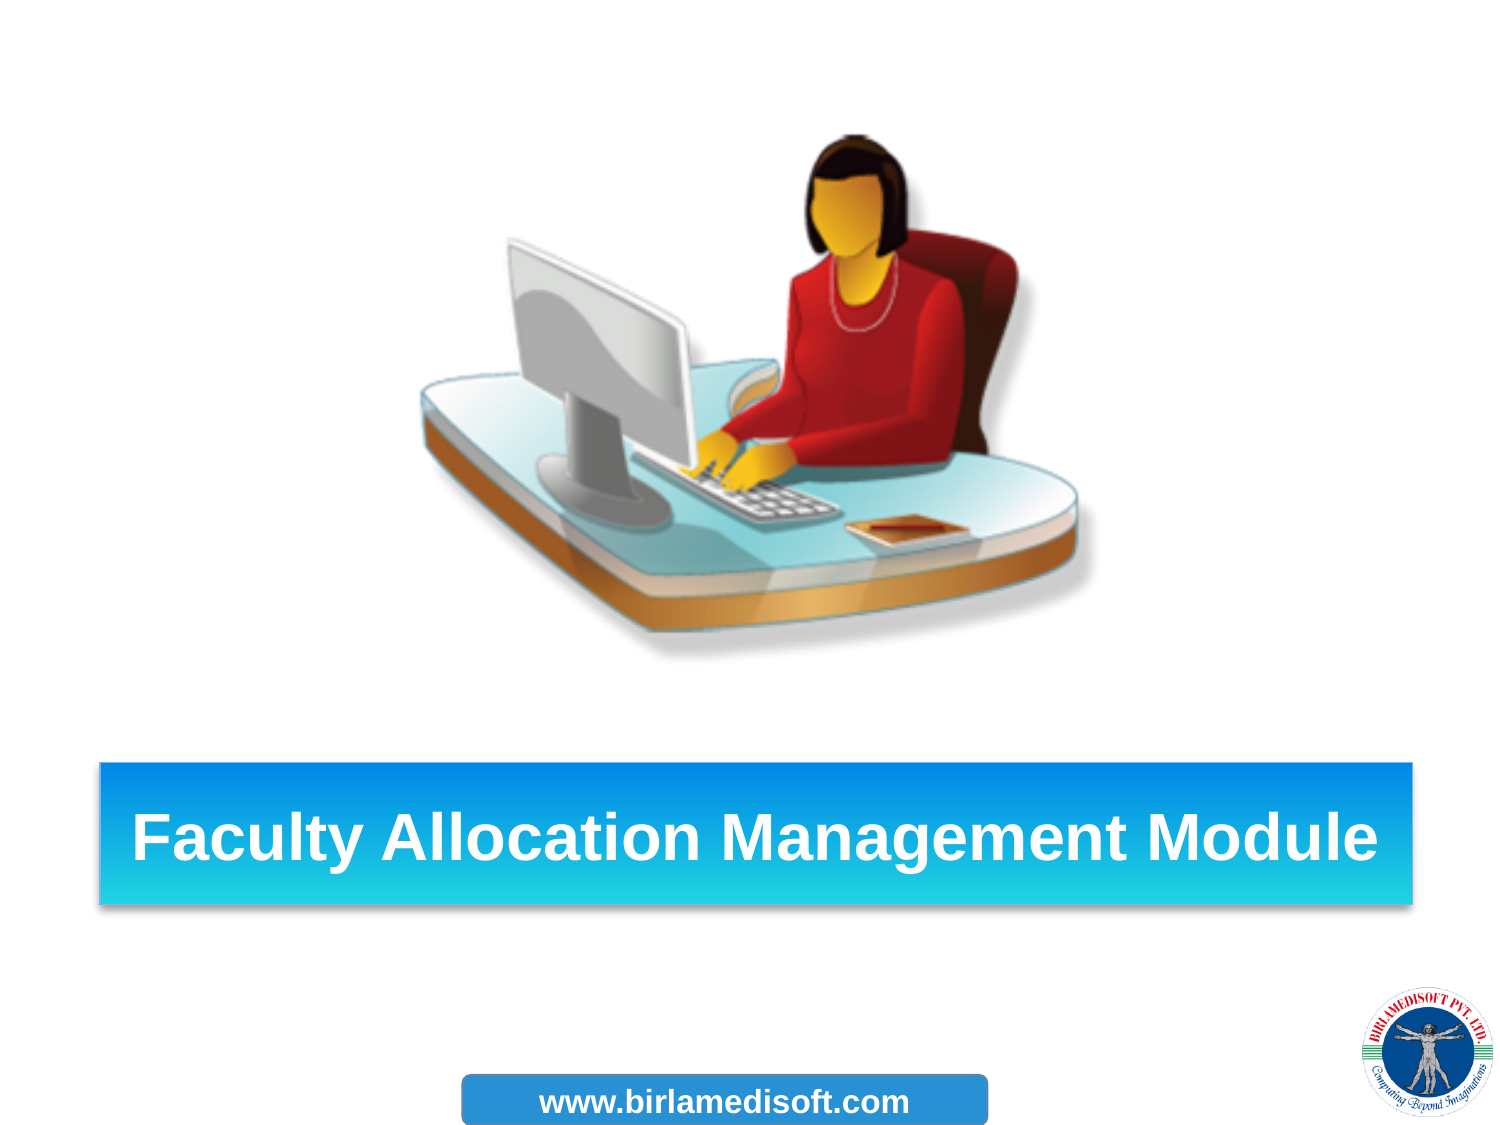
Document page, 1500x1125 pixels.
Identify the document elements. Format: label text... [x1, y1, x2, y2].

picture [1362, 987, 1493, 1117]
picture [399, 37, 1113, 741]
title Faculty Allocation Management Module [99, 762, 1413, 905]
text_box www.birlamedisoft.com [461, 1073, 989, 1125]
